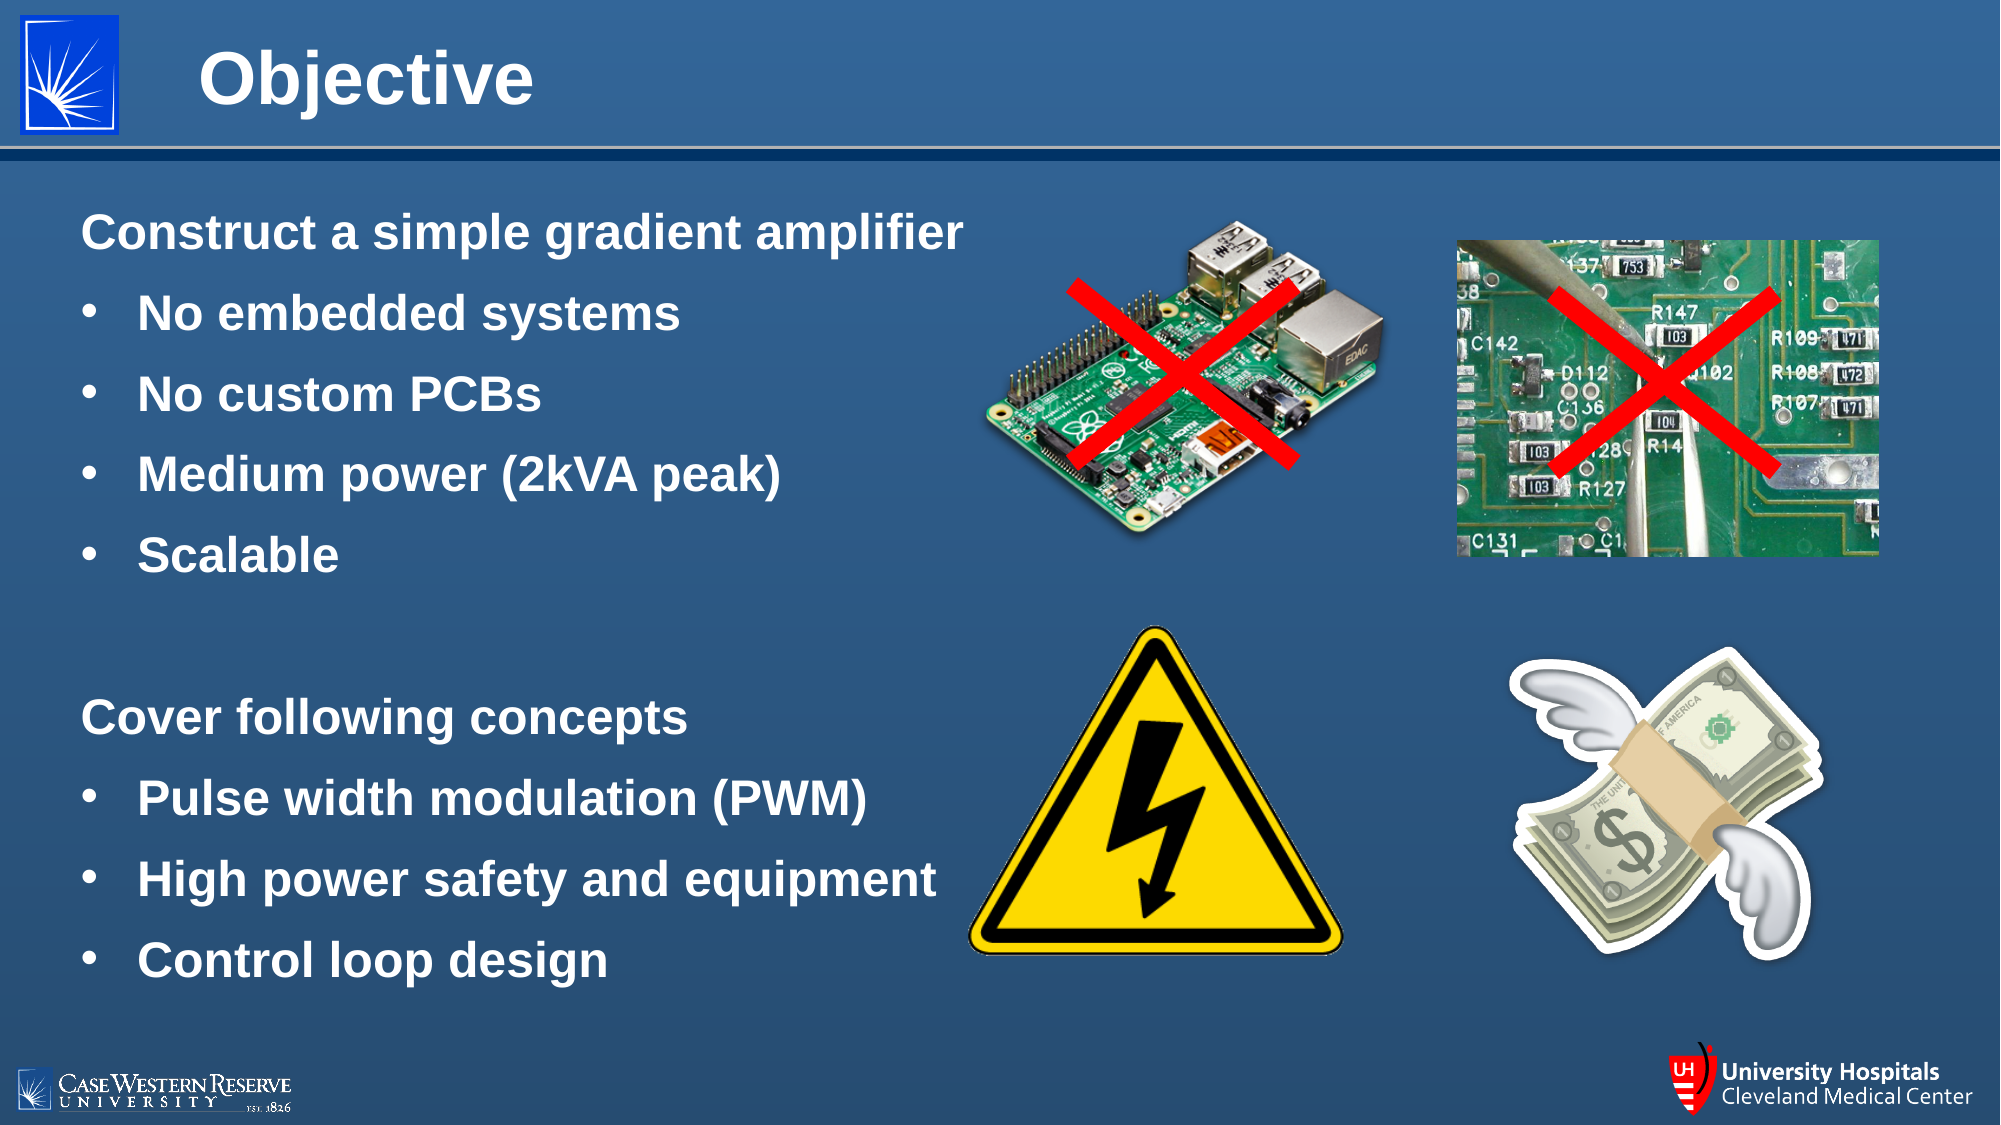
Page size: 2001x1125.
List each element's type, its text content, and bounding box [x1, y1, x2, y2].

title Objective [183, 0, 2000, 150]
picture [1457, 239, 1879, 557]
picture [16, 1067, 291, 1112]
picture [20, 15, 119, 135]
picture [967, 624, 1346, 956]
picture [969, 191, 1398, 582]
text_box Construct a simple gradient amplifier No embedded systems No custom PCBs Medium power (2kVA peak) Scalable Cover following concepts Pulse width modulation (PWM) High power safety and equipment Control loop design [65, 191, 1206, 995]
picture [1499, 636, 1837, 974]
picture [1668, 1041, 2000, 1125]
